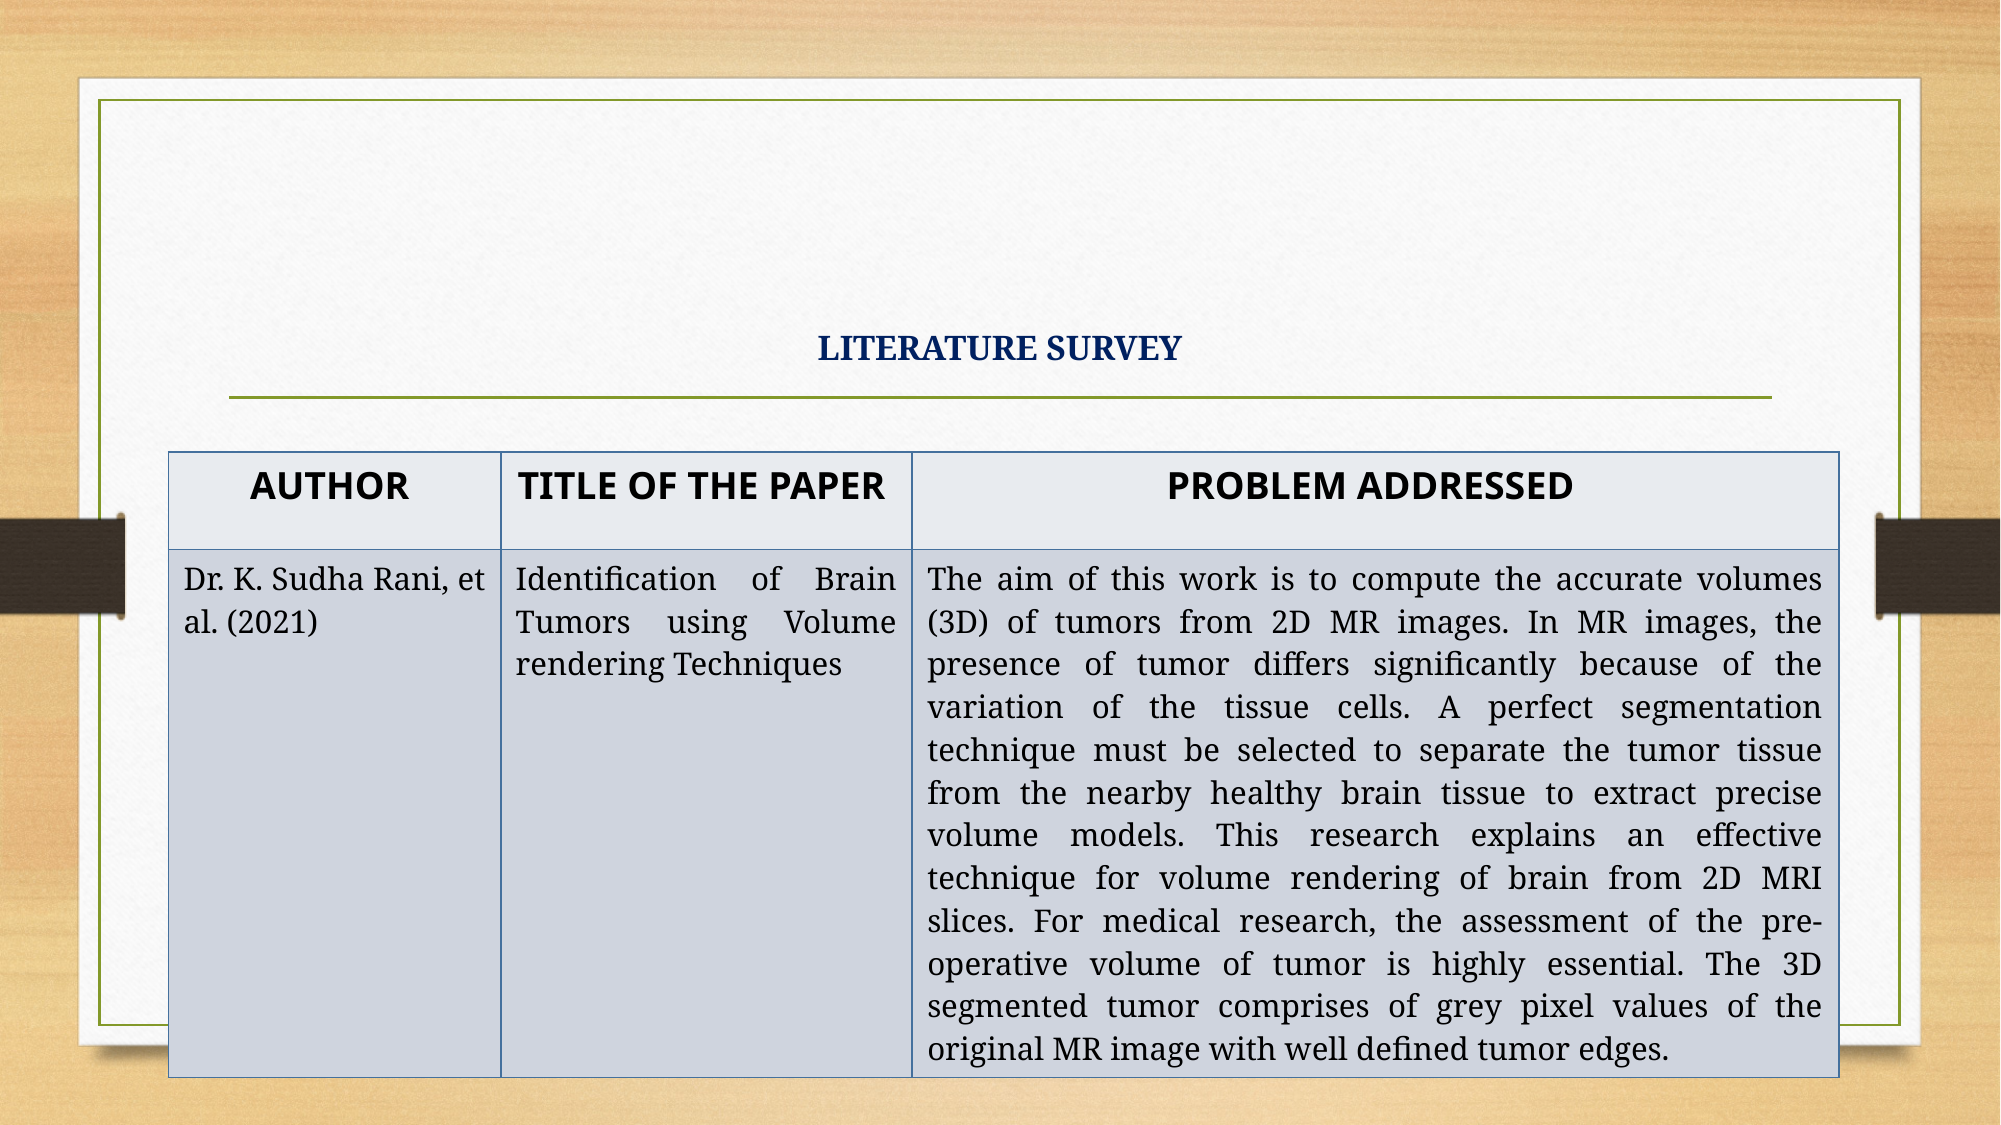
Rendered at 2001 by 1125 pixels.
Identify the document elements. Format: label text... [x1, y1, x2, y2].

table_header TITLE OF THE PAPER [502, 453, 911, 549]
table_cell Dr. K. Sudha Rani, et al. (2021) [169, 550, 500, 1077]
table_header AUTHOR [169, 453, 500, 549]
table_cell The aim of this work is to compute the accurate volumes (3D) of tumors from 2D MR images. In MR images, the presence of tumor differs significantly because of the variation of the tissue cells. A perfect segmentation technique must be selected to separate the tumor tissue from the nearby healthy brain tissue to extract precise volume models. This research explains an effective technique for volume rendering of brain from 2D MRI slices. For medical research, the assessment of the pre-operative volume of tumor is highly essential. The 3D segmented tumor comprises of grey pixel values of the original MR image with well defined tumor edges. [913, 550, 1838, 1077]
title LITERATURE SURVEY [212, 318, 1788, 375]
table_header PROBLEM ADDRESSED [913, 453, 1838, 549]
picture [0, 0, 2001, 1125]
table_cell Identification of Brain Tumors using Volume rendering Techniques [502, 550, 911, 1077]
